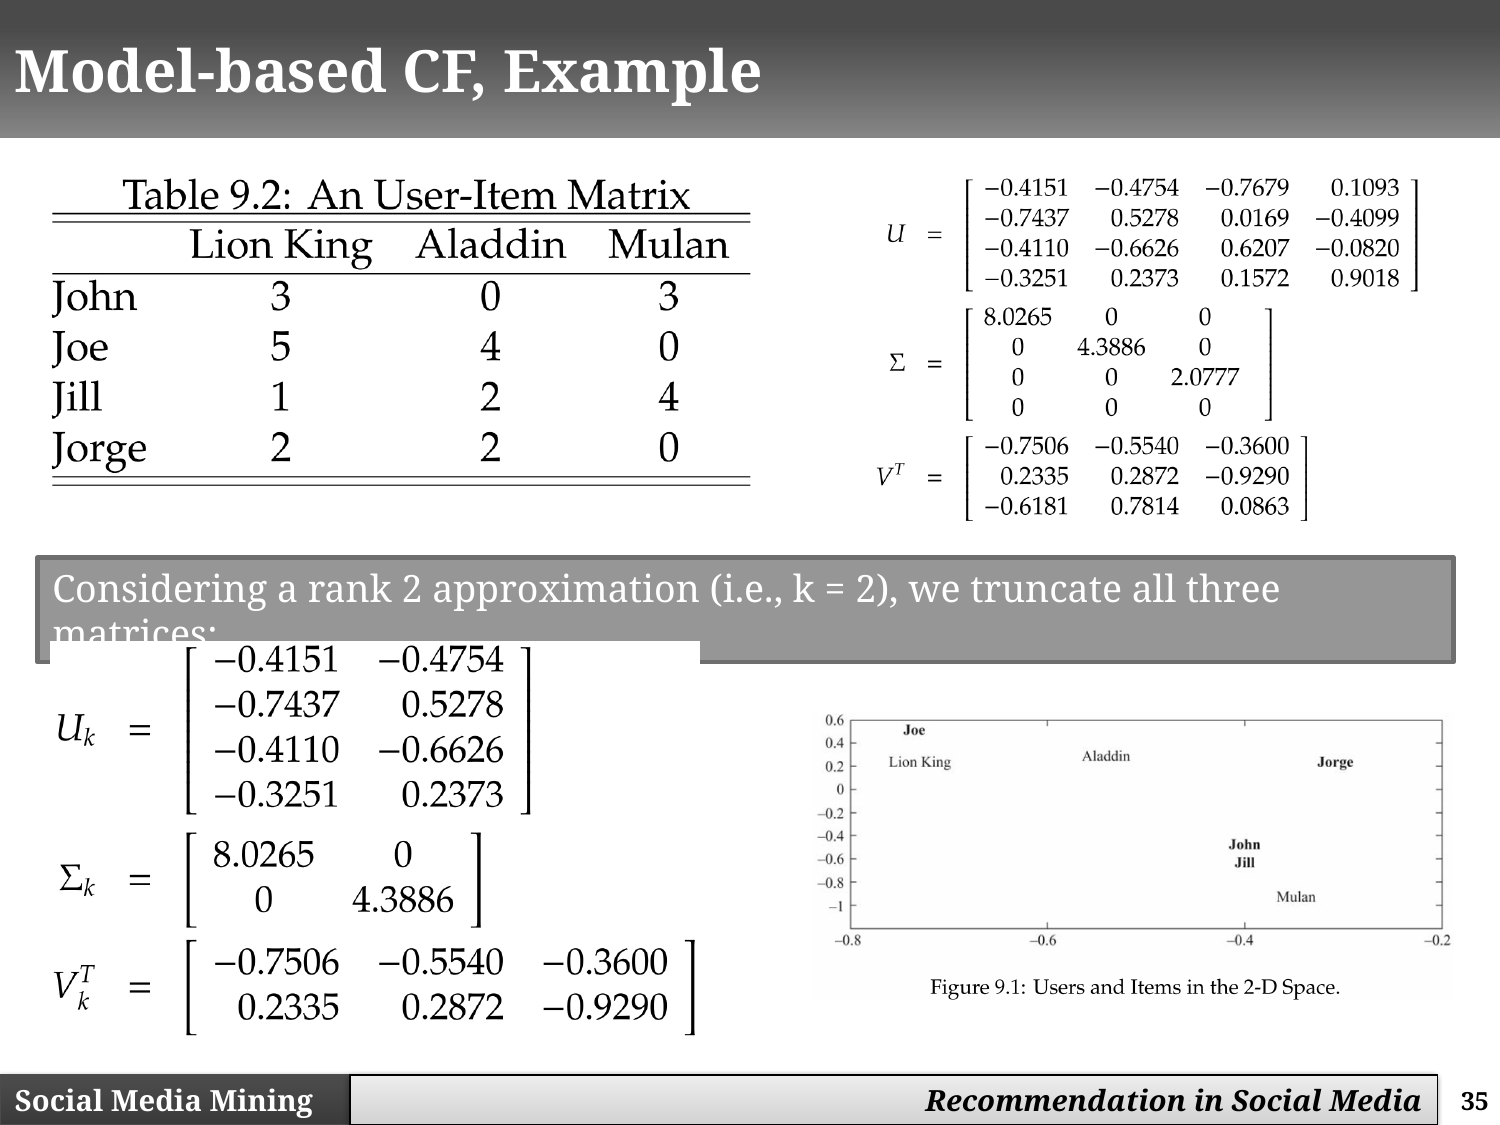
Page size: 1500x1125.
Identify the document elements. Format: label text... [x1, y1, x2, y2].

picture [812, 712, 1454, 1001]
title Model-based CF, Example [0, 0, 1500, 138]
picture [49, 641, 701, 1039]
picture [874, 174, 1424, 523]
text_box Considering a rank 2 approximation (i.e., k = 2), we truncate all three matrices: [35, 555, 1456, 664]
picture [49, 174, 752, 488]
